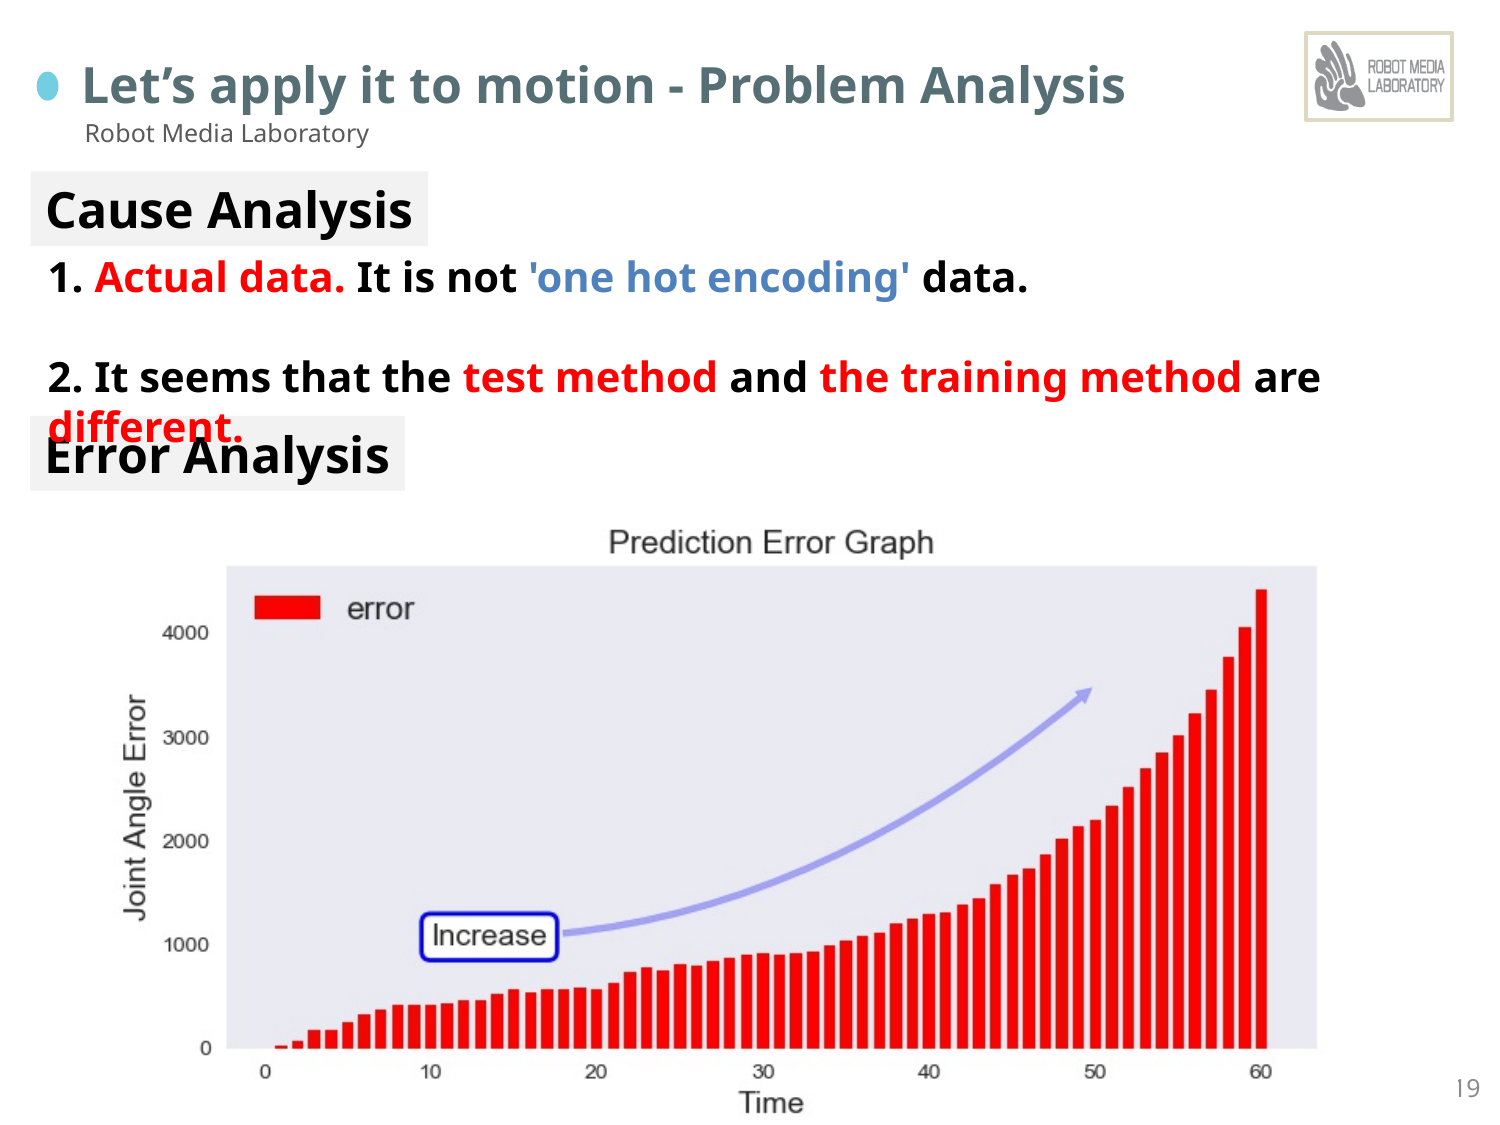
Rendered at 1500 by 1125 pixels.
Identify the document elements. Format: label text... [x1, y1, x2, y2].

slide_number 19 [1462, 1059, 1496, 1120]
text_box 1. Actual data. It is not 'one hot encoding' data. 2. It seems that the test method and the training method are different. [33, 243, 1483, 509]
picture [50, 491, 1458, 1118]
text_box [36, 45, 981, 154]
text_box Cause Analysis [30, 171, 429, 247]
picture [1307, 34, 1451, 119]
